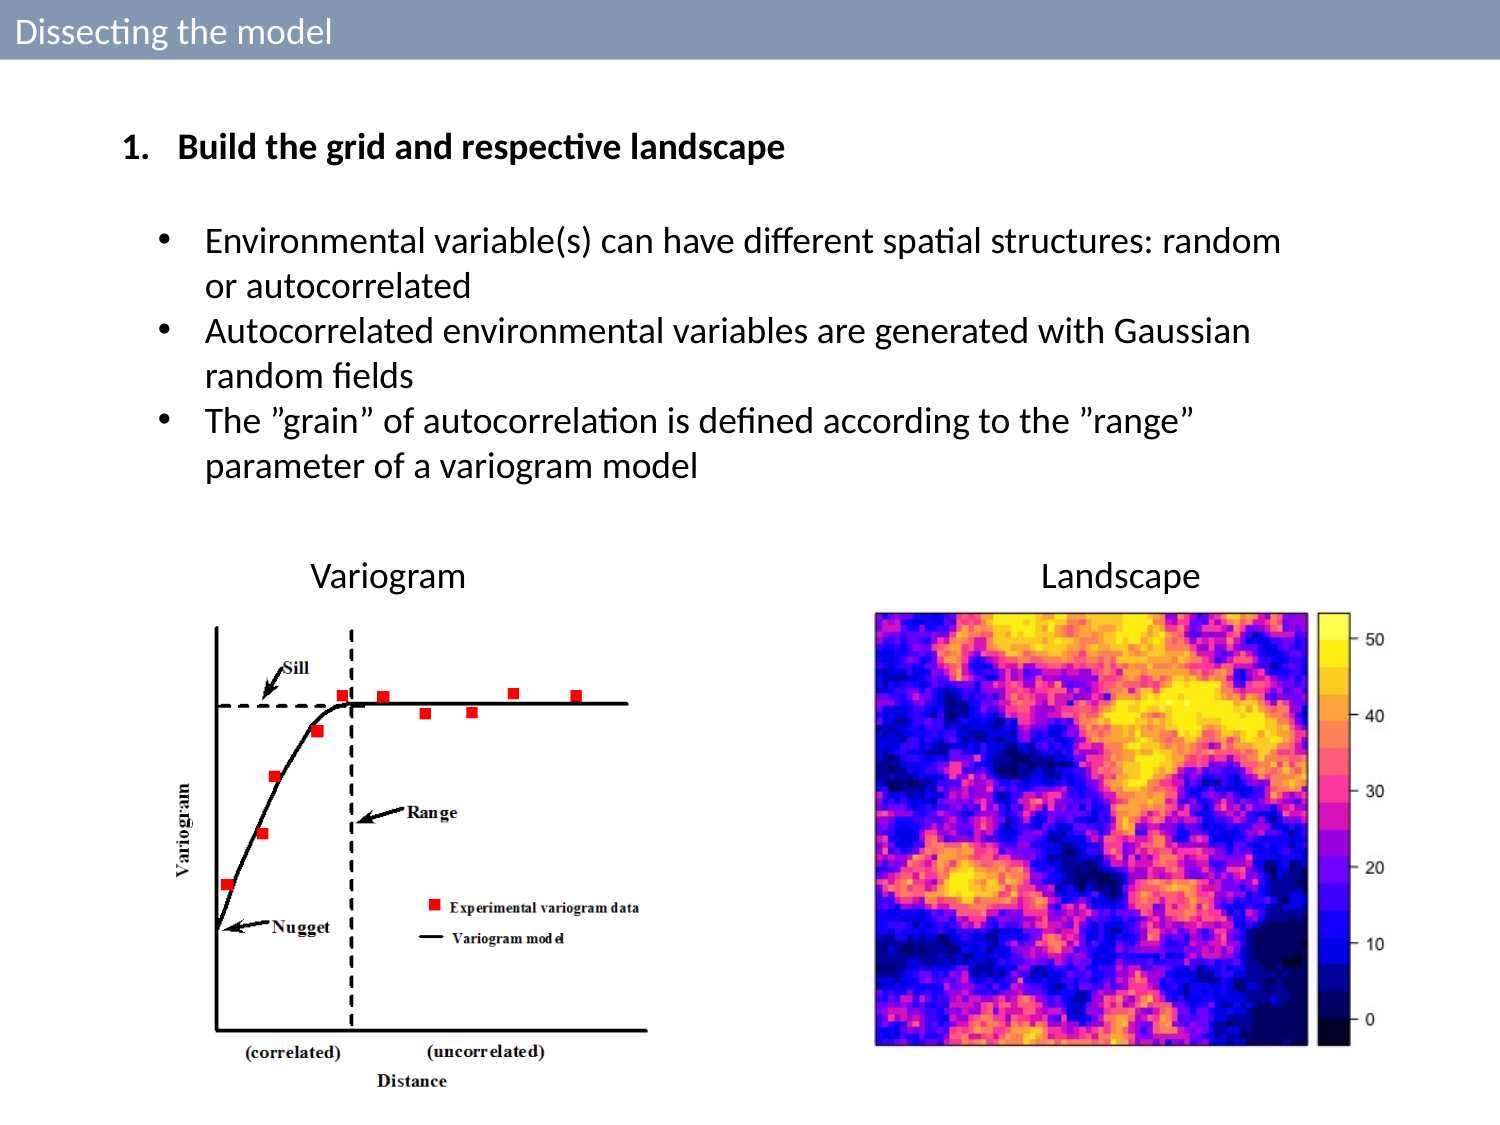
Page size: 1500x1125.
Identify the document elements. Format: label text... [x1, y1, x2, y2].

picture [854, 605, 1396, 1069]
text_box Build the grid and respective landscape [106, 114, 1225, 175]
text_box Environmental variable(s) can have different spatial structures: random or autocorrelated Autocorrelated environmental variables are generated with Gaussian random fields The ”grain” of autocorrelation is defined according to the ”range” parameter of a variogram model [143, 208, 1319, 493]
text_box Landscape [1026, 543, 1216, 604]
text_box Variogram [295, 543, 482, 604]
picture [173, 623, 651, 1089]
text_box Dissecting the model [0, 0, 1500, 60]
